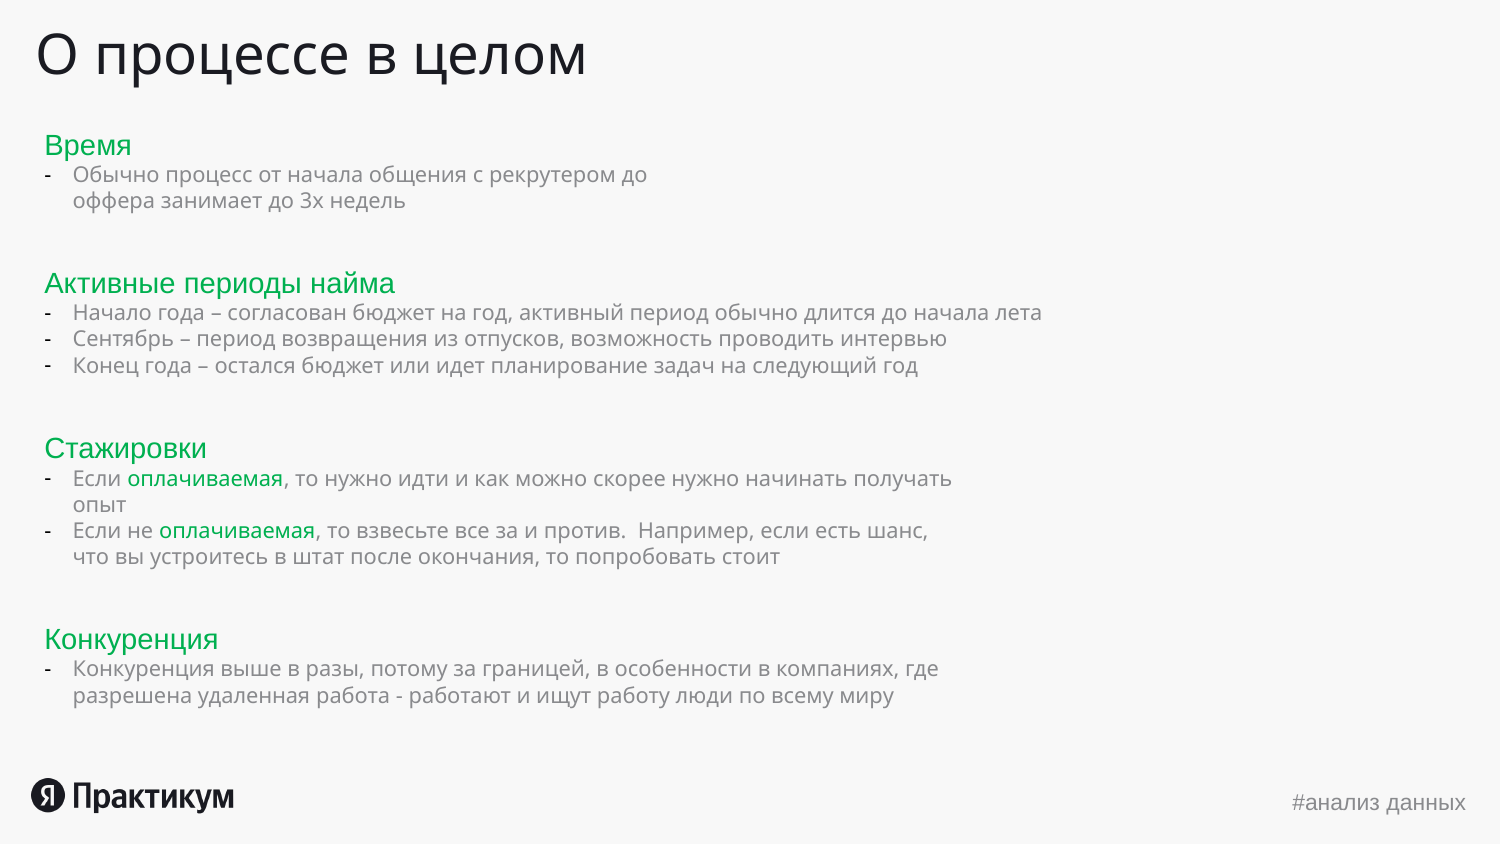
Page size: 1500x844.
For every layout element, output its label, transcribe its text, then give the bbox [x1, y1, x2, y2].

picture [31, 776, 235, 814]
text_box Конкуренция Конкуренция выше в разы, потому за границей, в особенности в компаниях, где разрешена удаленная работа - работают и ищут работу люди по всему миру [29, 629, 959, 768]
text_box Активные периоды найма Начало года – согласован бюджет на год, активный период обычно длится до начала лета Сентябрь – период возвращения из отпусков, возможность проводить интервью Конец года – остался бюджет или идет планирование задач на следующий год [29, 256, 1066, 473]
text_box Время Обычно процесс от начала общения с рекрутером до оффера занимает до 3х недель [29, 118, 692, 256]
title О процессе в целом [29, 23, 929, 158]
text_box Стажировки Если оплачиваемая, то нужно идти и как можно скорее нужно начинать получать опыт Если не оплачиваемая, то взвесьте все за и против. Например, если есть шанс, что вы устроитесь в штат после окончания, то попробовать стоит [29, 421, 982, 629]
